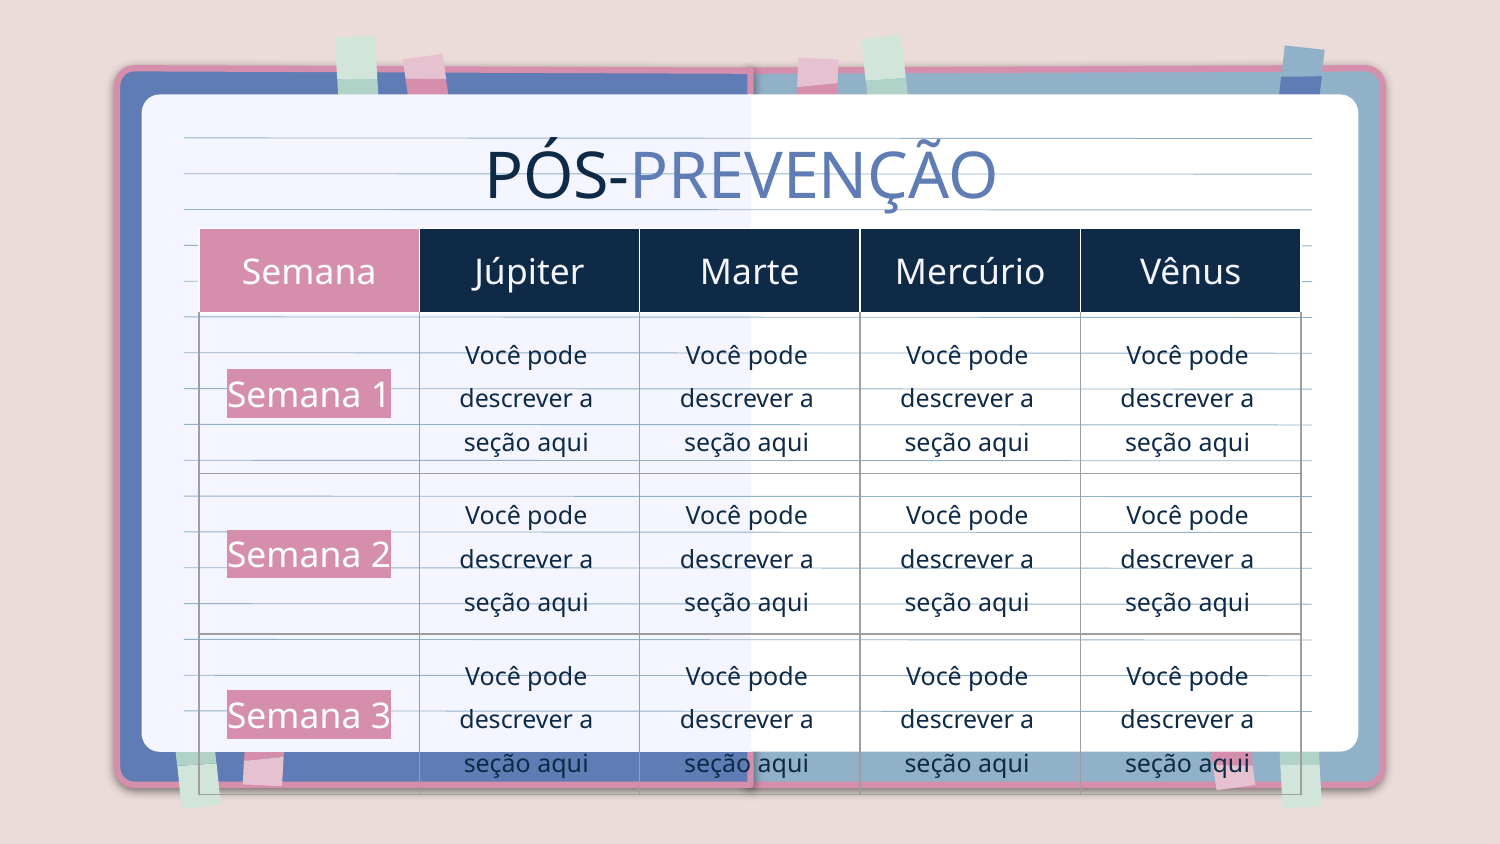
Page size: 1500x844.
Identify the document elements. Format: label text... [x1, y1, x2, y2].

table_cell Semana 3 [200, 635, 419, 794]
table_cell Você pode descrever a seção aqui [1081, 635, 1300, 794]
table_cell Você pode descrever a seção aqui [640, 474, 859, 633]
table_cell Você pode descrever a seção aqui [1081, 474, 1300, 633]
table_header Marte [640, 229, 859, 312]
table_cell Semana 1 [200, 314, 419, 473]
table_cell Você pode descrever a seção aqui [861, 474, 1080, 633]
table_cell Você pode descrever a seção aqui [1081, 314, 1300, 473]
table_header Mercúrio [861, 229, 1080, 312]
table_cell Você pode descrever a seção aqui [640, 314, 859, 473]
table_header Júpiter [420, 229, 639, 312]
table_header Vênus [1081, 229, 1300, 312]
table_cell Você pode descrever a seção aqui [420, 314, 639, 473]
table_cell Semana 2 [200, 474, 419, 633]
table_cell Você pode descrever a seção aqui [420, 474, 639, 633]
table_cell Você pode descrever a seção aqui [861, 314, 1080, 473]
title PÓS-PREVENÇÃO [171, 129, 1329, 215]
table_header Semana [200, 229, 419, 312]
table_cell Você pode descrever a seção aqui [420, 635, 639, 794]
table_cell Você pode descrever a seção aqui [861, 635, 1080, 794]
table_cell Você pode descrever a seção aqui [640, 635, 859, 794]
